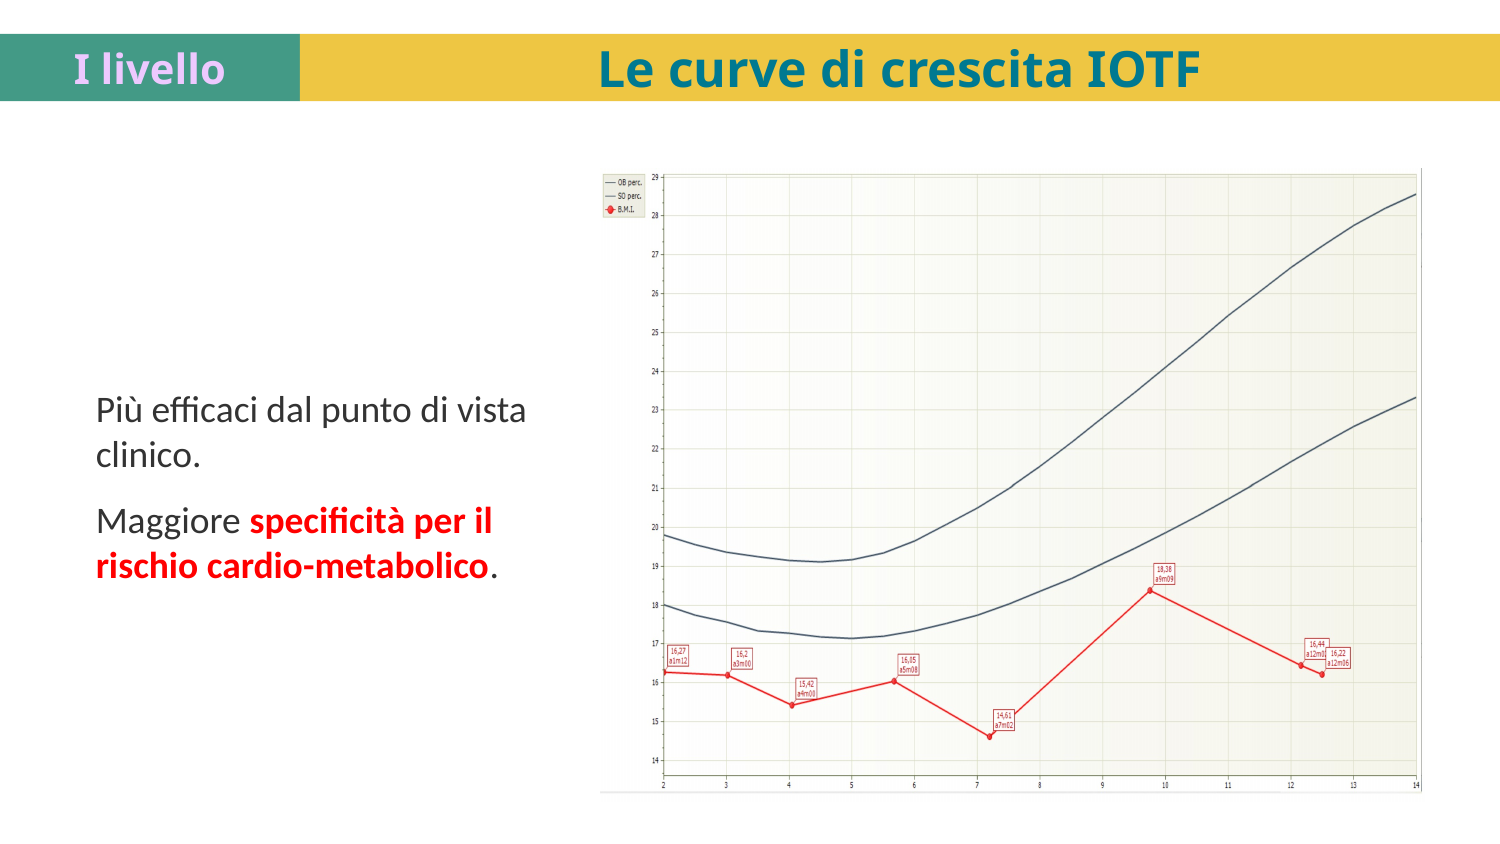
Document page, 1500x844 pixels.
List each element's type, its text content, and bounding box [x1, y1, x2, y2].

text_box Le curve di crescita IOTF [299, 33, 1500, 102]
text_box Più efficaci dal punto di vista clinico. Maggiore specificità per il rischio cardio-metabolico. [74, 168, 599, 802]
picture [599, 168, 1425, 802]
text_box I livello [0, 33, 299, 102]
